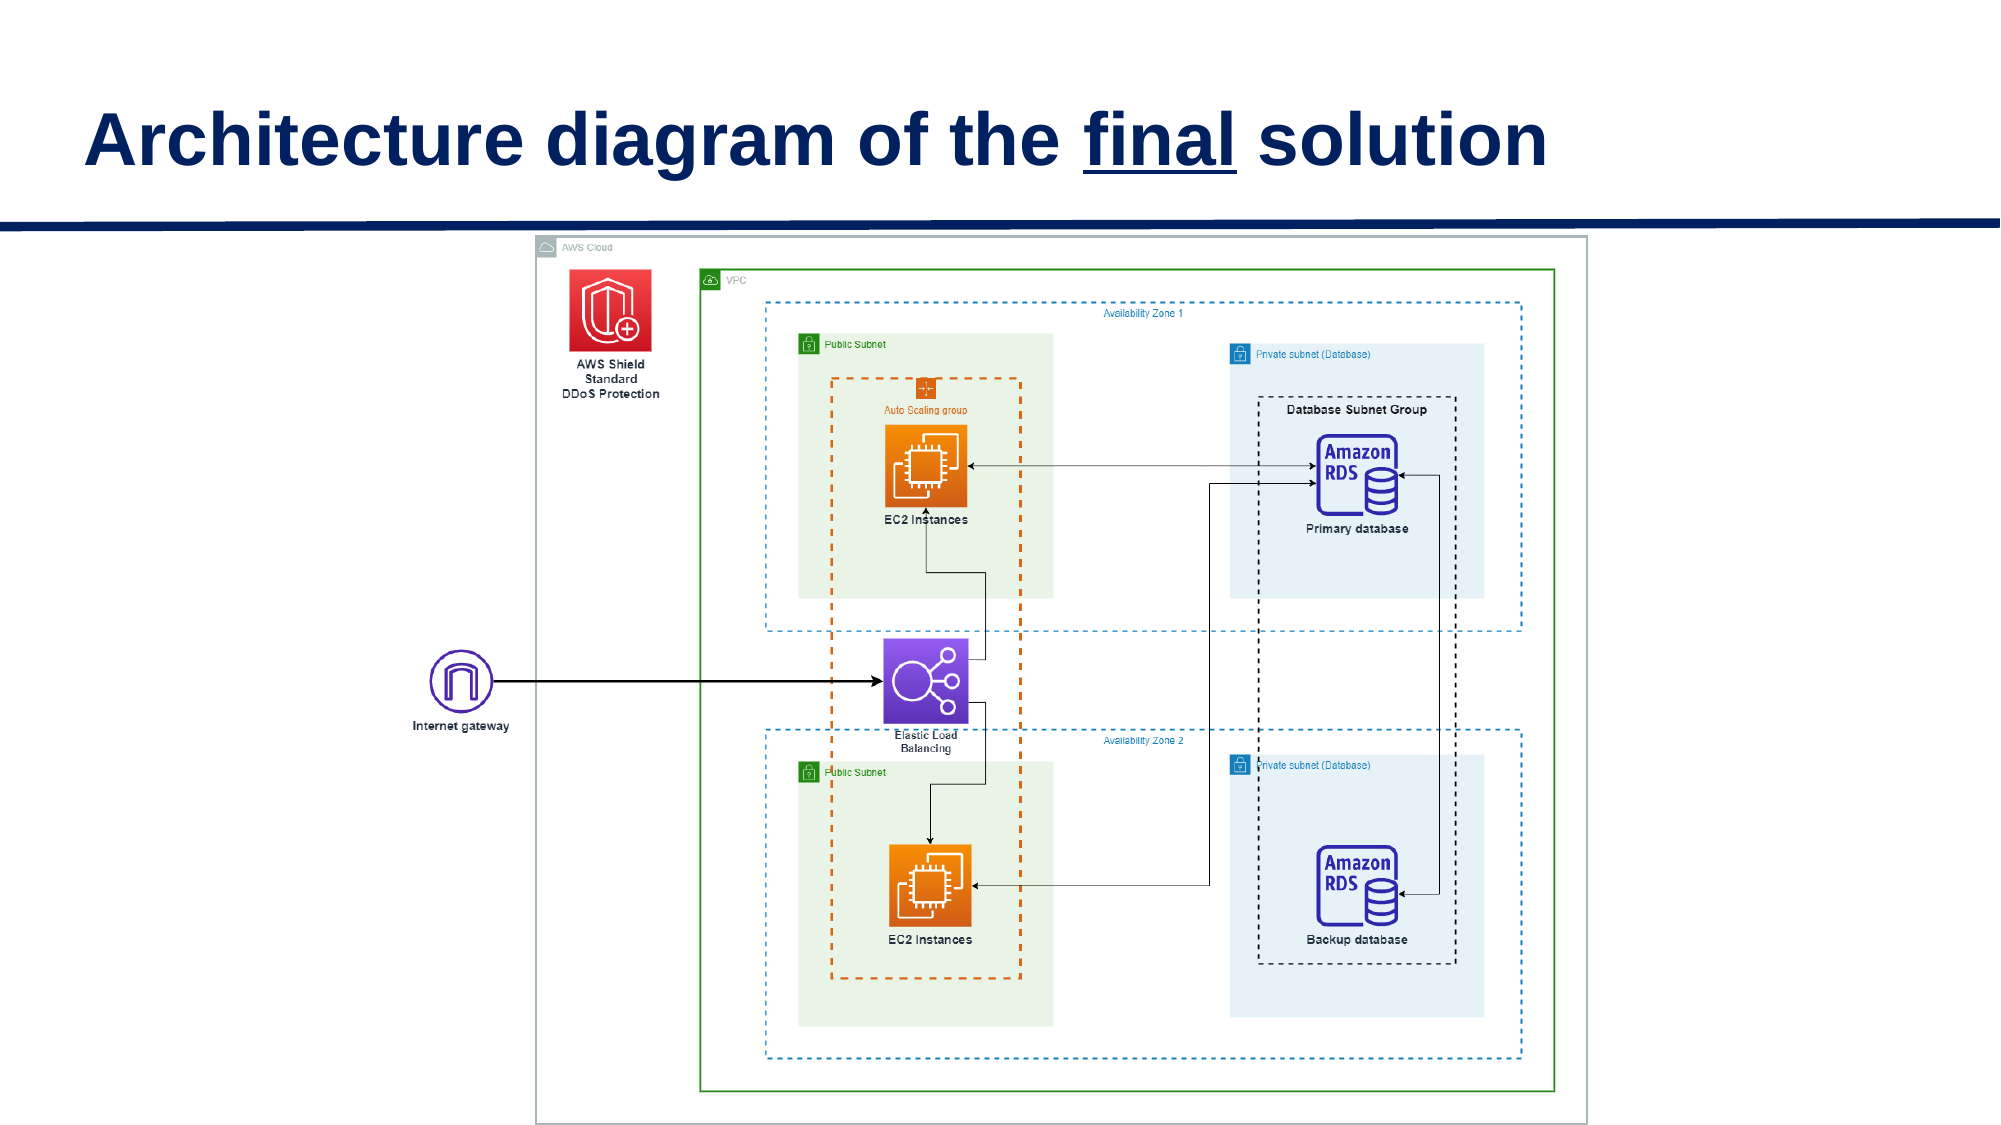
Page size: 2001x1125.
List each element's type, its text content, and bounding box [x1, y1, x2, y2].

picture [411, 235, 1589, 1125]
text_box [0, 222, 2000, 227]
title Architecture diagram of the final solution [68, 75, 1932, 201]
